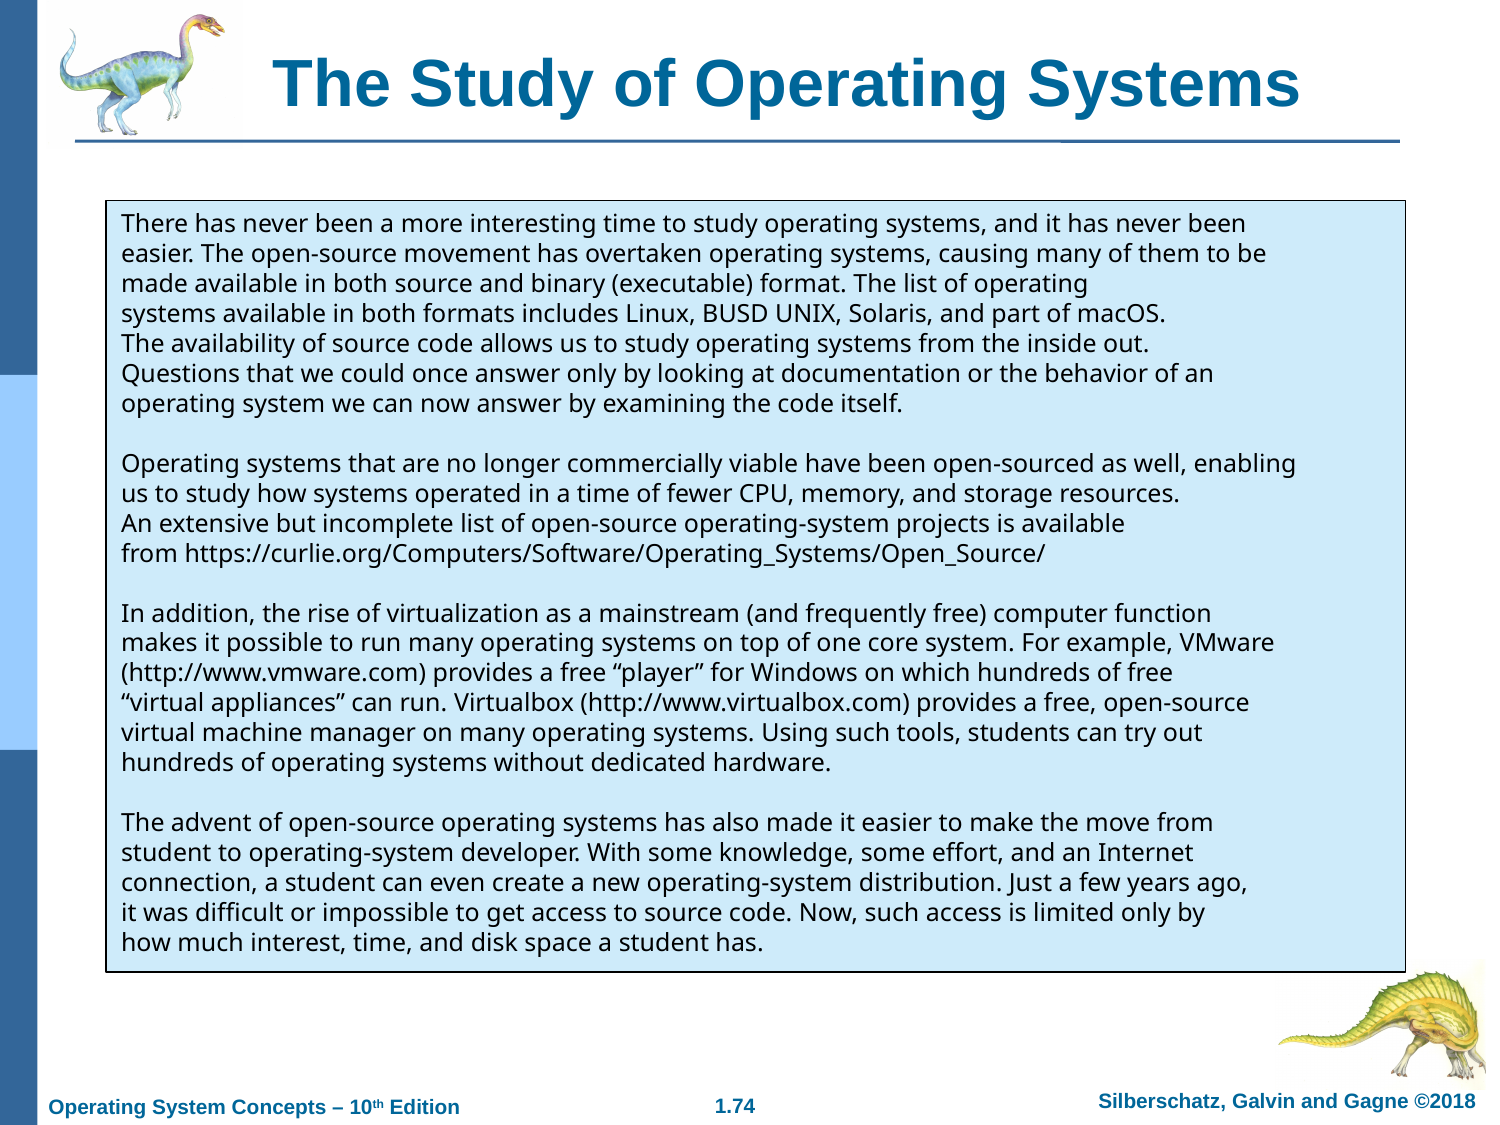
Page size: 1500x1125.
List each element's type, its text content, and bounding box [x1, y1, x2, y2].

picture [46, 0, 243, 149]
picture [1275, 959, 1486, 1090]
title The Study of Operating Systems [169, 32, 1406, 128]
text_box There has never been a more interesting time to study operating systems, and it has never been easier. The open-source movement has overtaken operating systems, causing many of them to be made available in both source and binary (executable) format. The list of operating systems available in both formats includes Linux, BUSD UNIX, Solaris, and part of macOS. The availability of source code allows us to study operating systems from the inside out. Questions that we could once answer only by looking at documentation or the behavior of an operating system we can now answer by examining the code itself. Operating systems that are no longer commercially viable have been open-sourced as well, enabling us to study how systems operated in a time of fewer CPU, memory, and storage resources. An extensive but incomplete list of open-source operating-system projects is available from https://curlie.org/Computers/Software/Operating_Systems/Open_Source/ In addition, the rise of virtualization as a mainstream (and frequently free) computer function makes it possible to run many operating systems on top of one core system. For example, VMware (http://www.vmware.com) provides a free “player” for Windows on which hundreds of free “virtual appliances” can run. Virtualbox (http://www.virtualbox.com) provides a free, open-source virtual machine manager on many operating systems. Using such tools, students can try out hundreds of operating systems without dedicated hardware. The advent of open-source operating systems has also made it easier to make the move from student to operating-system developer. With some knowledge, some effort, and an Internet connection, a student can even create a new operating-system distribution. Just a few years ago, it was difficult or impossible to get access to source code. Now, such access is limited only by how much interest, time, and disk space a student has. [106, 200, 1406, 972]
